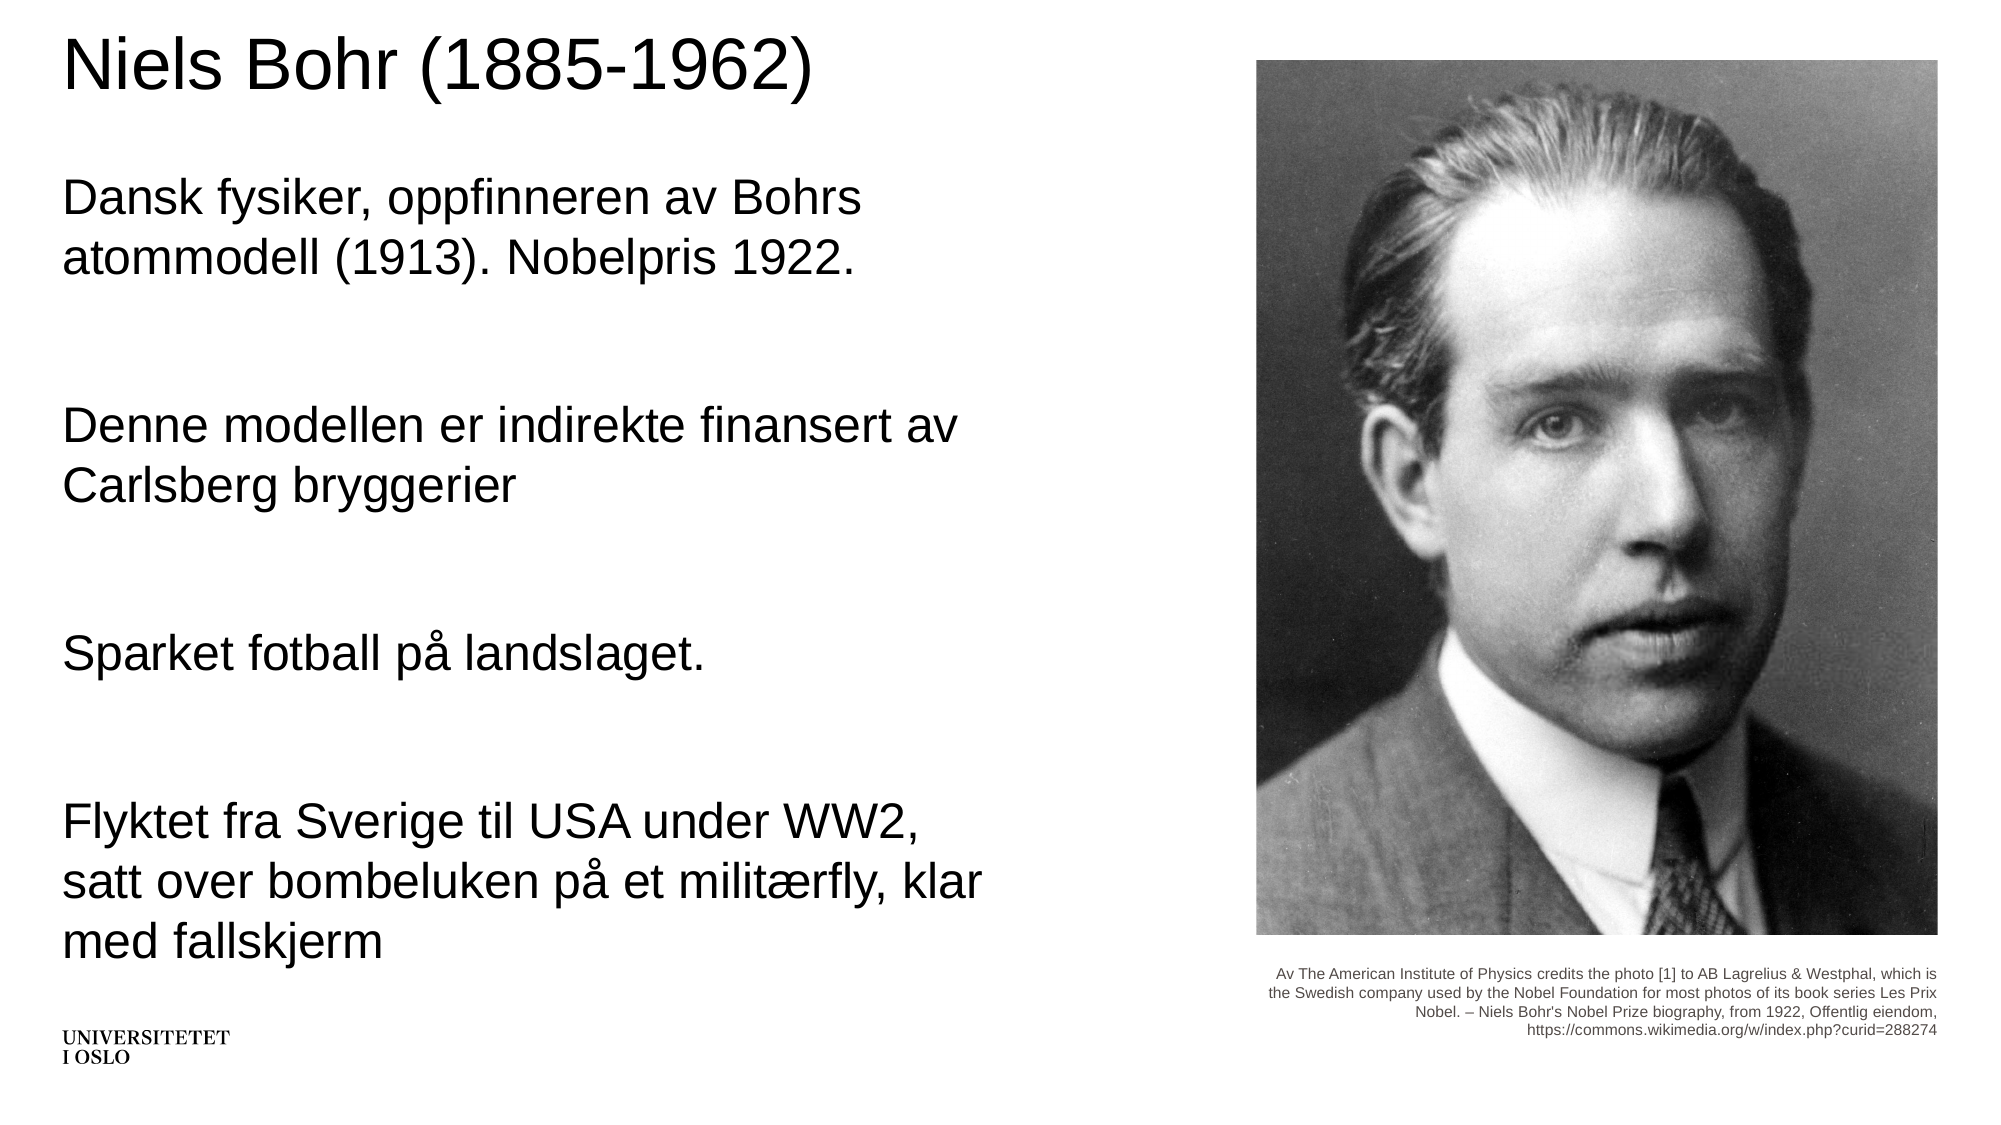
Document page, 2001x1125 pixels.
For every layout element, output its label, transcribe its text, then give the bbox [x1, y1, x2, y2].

picture [1256, 60, 1938, 935]
title Niels Bohr (1885-1962) [62, 26, 1000, 151]
list Av The American Institute of Physics credits the photo [1] to AB Lagrelius & Westphal, which is the Swedish company used by the Nobel Foundation for most photos of its book series Les Prix Nobel. – Niels Bohr's Nobel Prize biography, from 1922, Offentlig eiendom, https://commons.wikimedia.org/w/index.php?curid=288274 [1256, 963, 1938, 994]
list Dansk fysiker, oppfinneren av Bohrs atommodell (1913). Nobelpris 1922. Denne modellen er indirekte finansert av Carlsberg bryggerier Sparket fotball på landslaget. Flyktet fra Sverige til USA under WW2, satt over bombeluken på et militærfly, klar med fallskjerm [62, 164, 1000, 1099]
